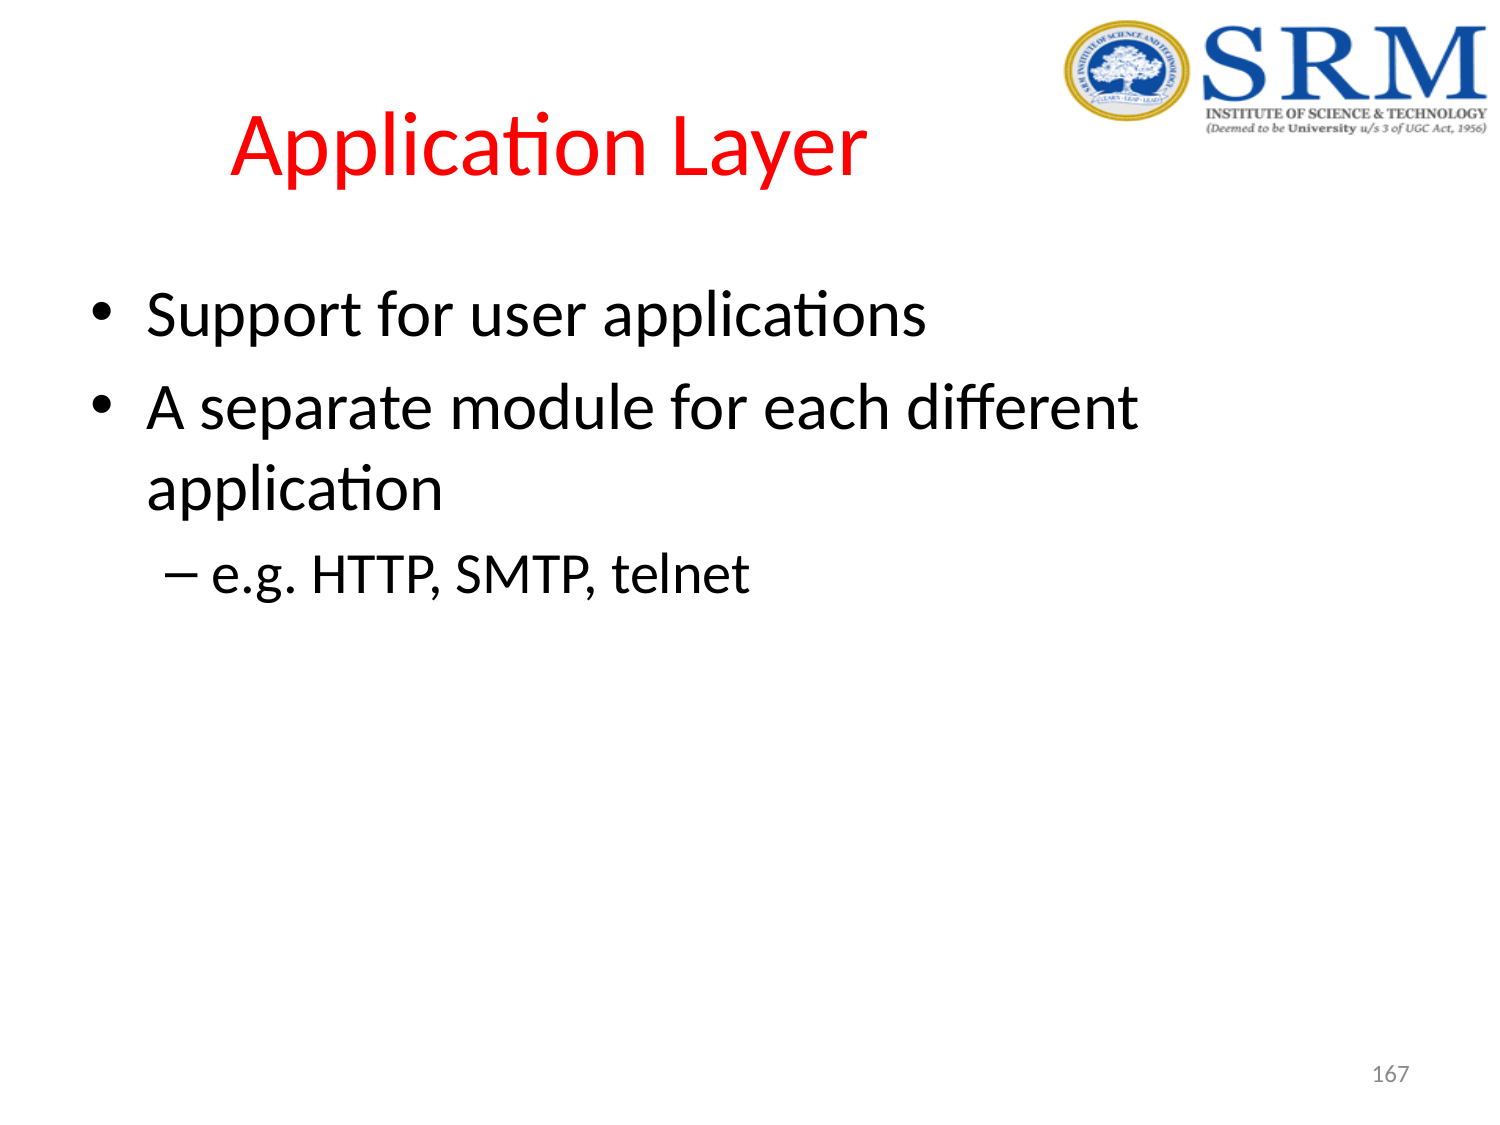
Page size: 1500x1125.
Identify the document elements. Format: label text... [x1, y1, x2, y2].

picture [1059, 0, 1500, 151]
list Support for user applications A separate module for each different application e.g. HTTP, SMTP, telnet [75, 262, 1425, 1005]
title Application Layer [75, 45, 1025, 233]
slide_number 167 [1074, 1042, 1425, 1103]
